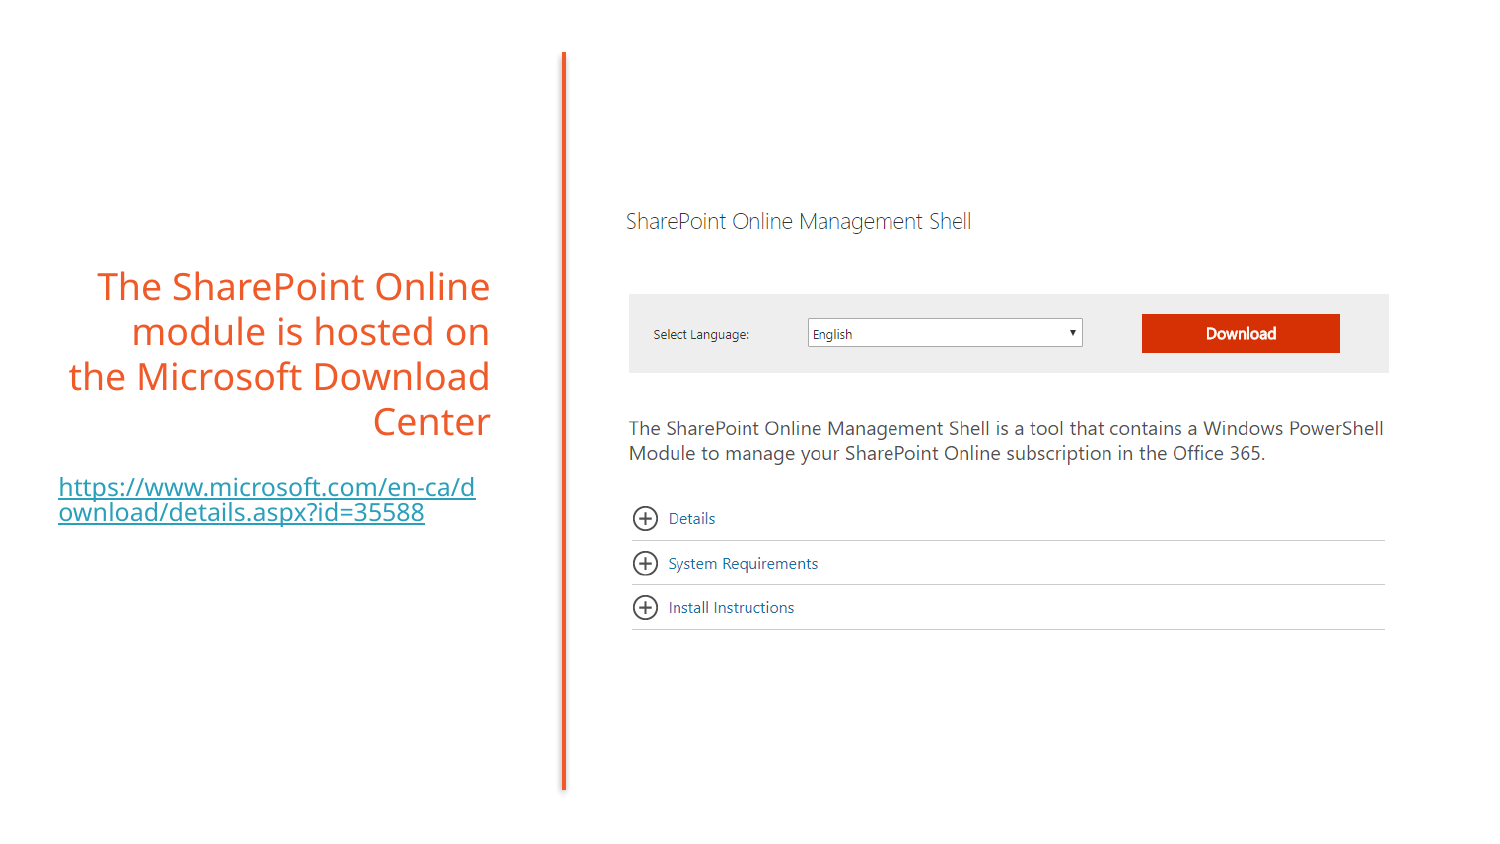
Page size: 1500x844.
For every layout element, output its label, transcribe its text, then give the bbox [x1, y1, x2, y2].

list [605, 191, 1460, 653]
list The SharePoint Online module is hosted on the Microsoft Download Center https://www.microsoft.com/en-ca/download/details.aspx?id=35588 [58, 52, 492, 790]
